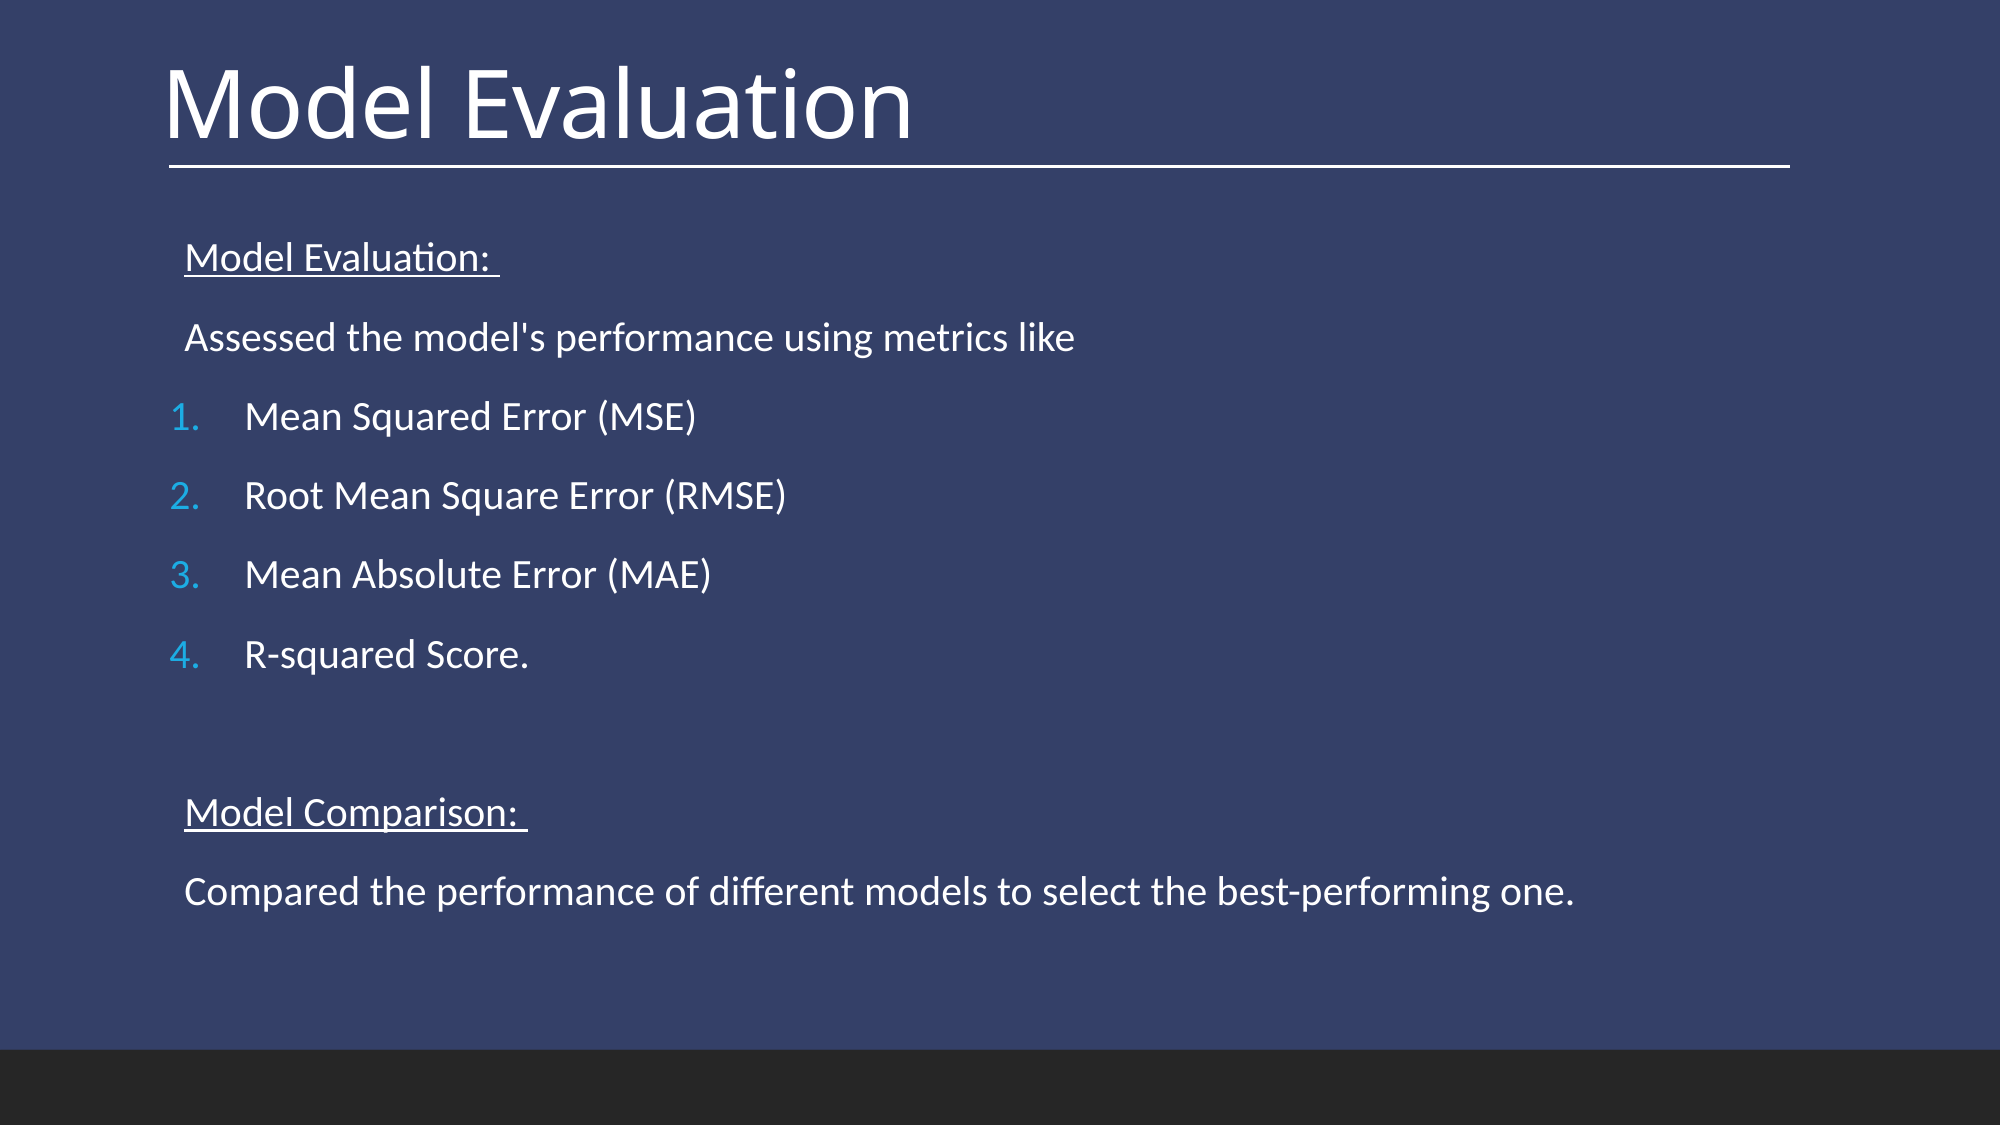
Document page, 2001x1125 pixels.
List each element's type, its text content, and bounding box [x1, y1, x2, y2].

list Model Evaluation: Assessed the model's performance using metrics like Mean Squared Error (MSE) Root Mean Square Error (RMSE) Mean Absolute Error (MAE) R-squared Score. Model Comparison: Compared the performance of different models to select the best-performing one. [169, 222, 1805, 977]
title Model Evaluation [146, 48, 1753, 167]
